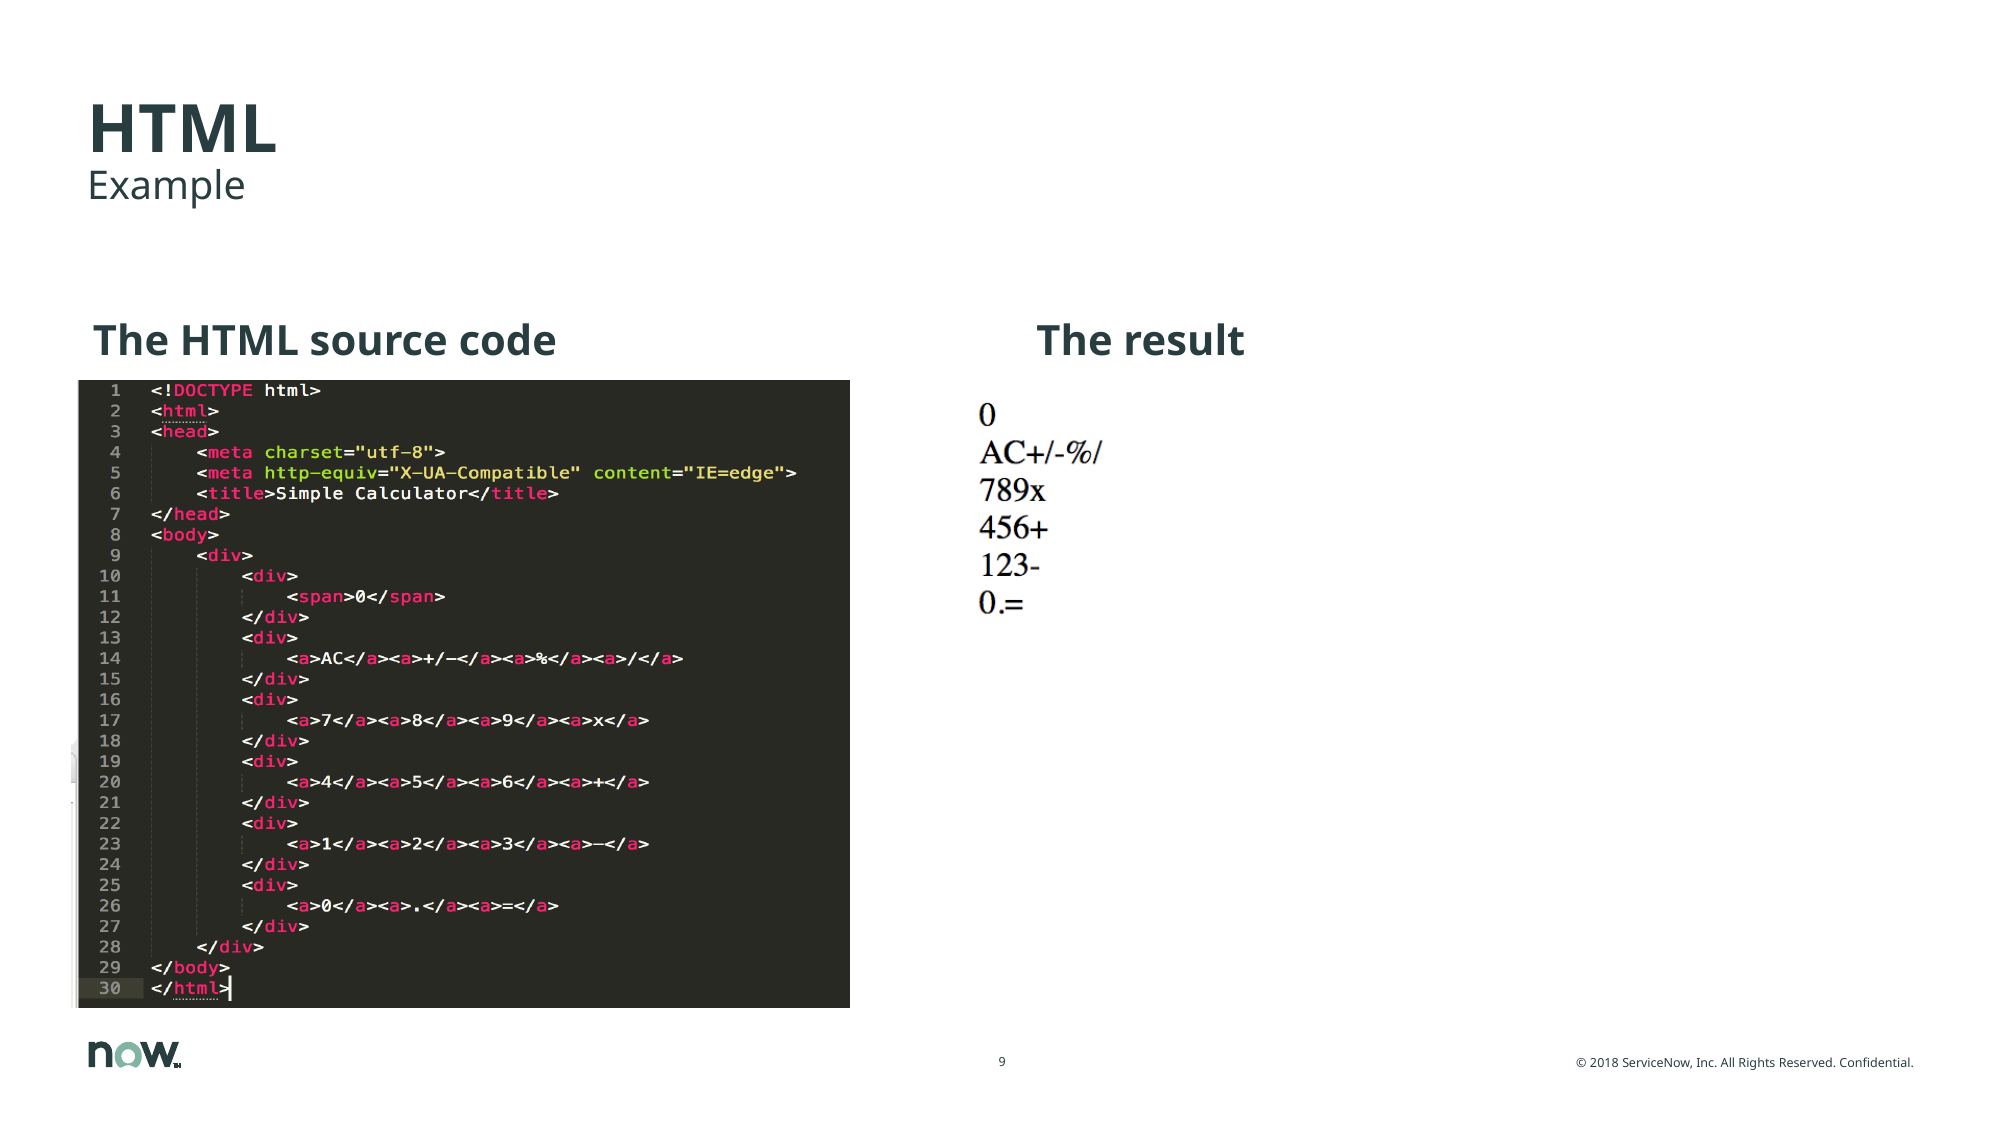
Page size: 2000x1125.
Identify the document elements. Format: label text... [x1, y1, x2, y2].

title HTML [72, 56, 1911, 166]
picture [967, 380, 1816, 1041]
list The result [1021, 311, 1911, 1034]
list Example [71, 157, 1907, 231]
picture [71, 380, 850, 1008]
list The HTML source code [78, 311, 968, 1034]
